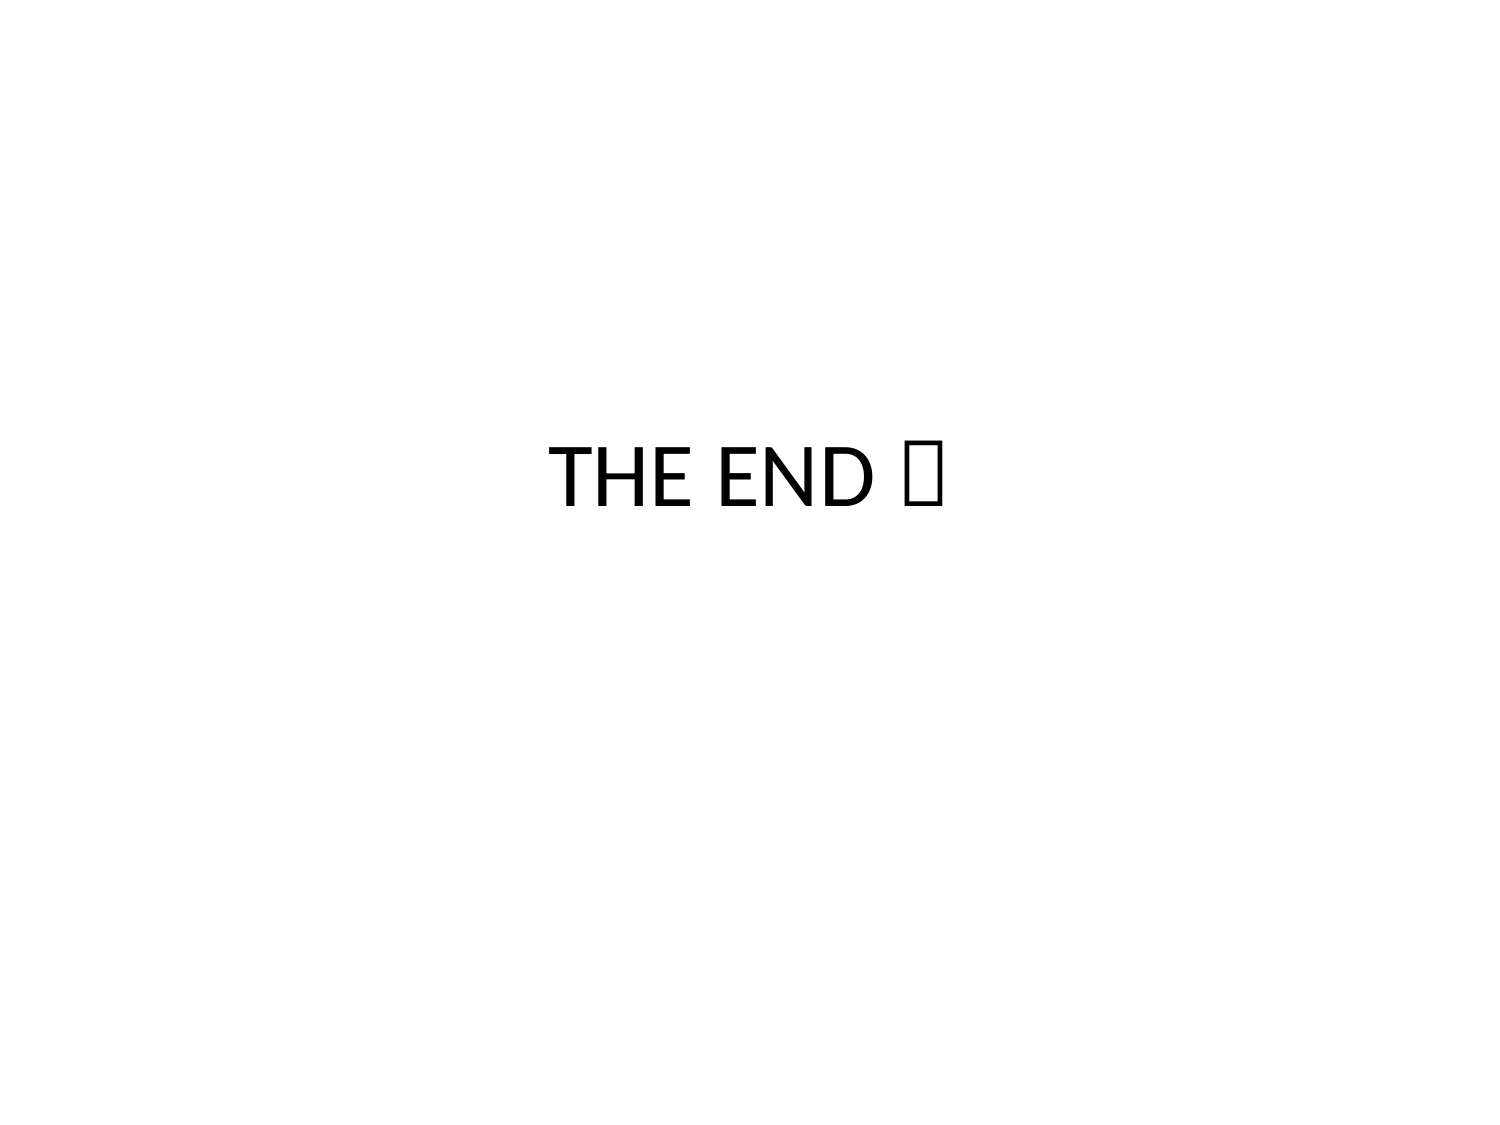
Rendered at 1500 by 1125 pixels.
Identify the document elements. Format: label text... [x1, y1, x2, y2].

title THE END  [112, 349, 1388, 591]
